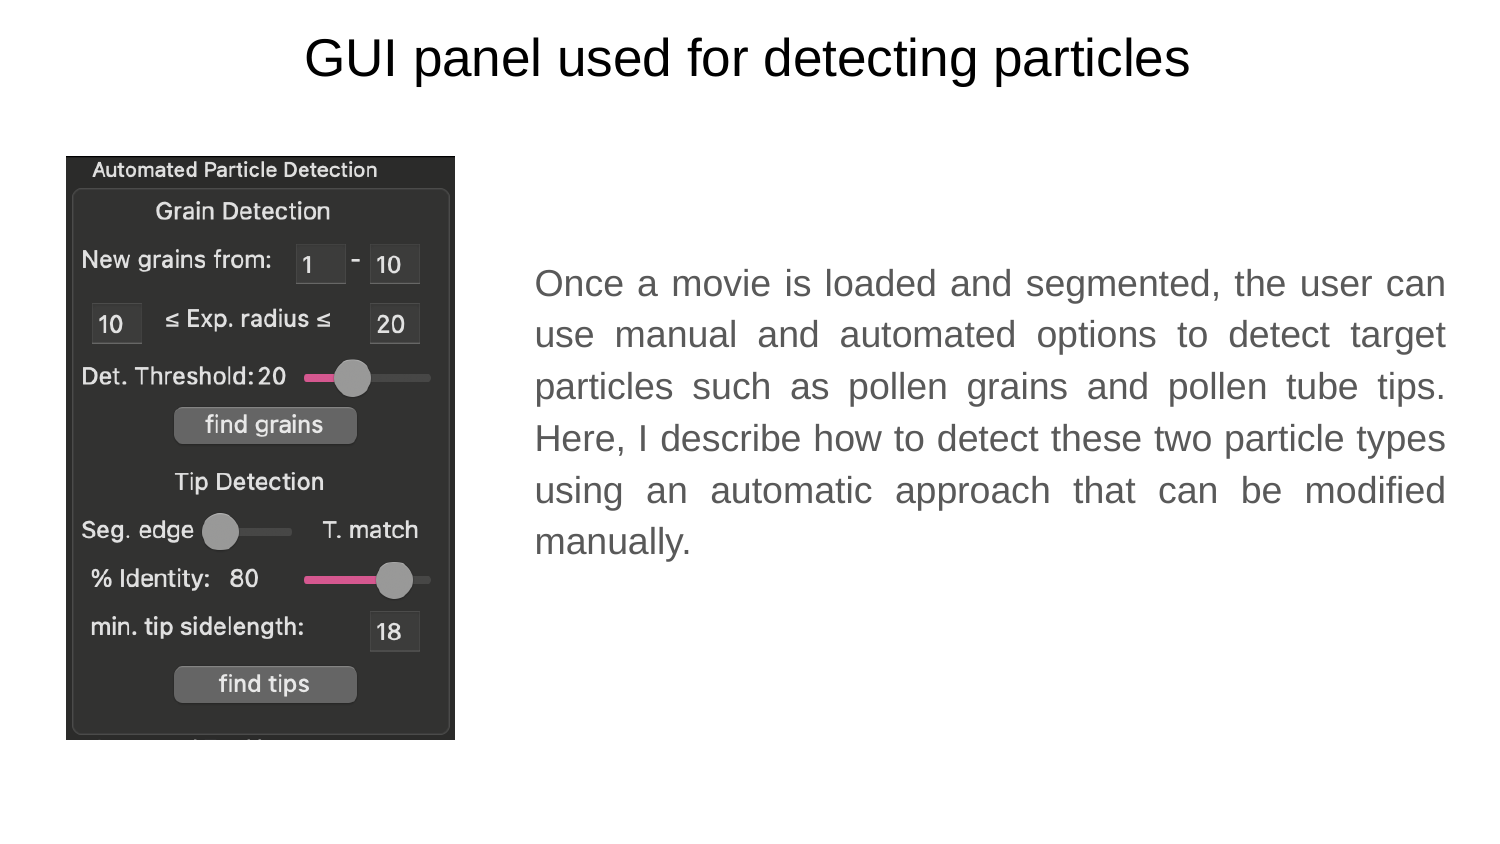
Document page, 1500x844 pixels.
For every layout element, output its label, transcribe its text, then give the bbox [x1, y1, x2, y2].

picture [65, 156, 455, 740]
title GUI panel used for detecting particles [49, 8, 1447, 103]
list Once a movie is loaded and segmented, the user can use manual and automated options to detect target particles such as pollen grains and pollen tube tips. Here, I describe how to detect these two particle types using an automatic approach that can be modified manually. [519, 236, 1462, 660]
